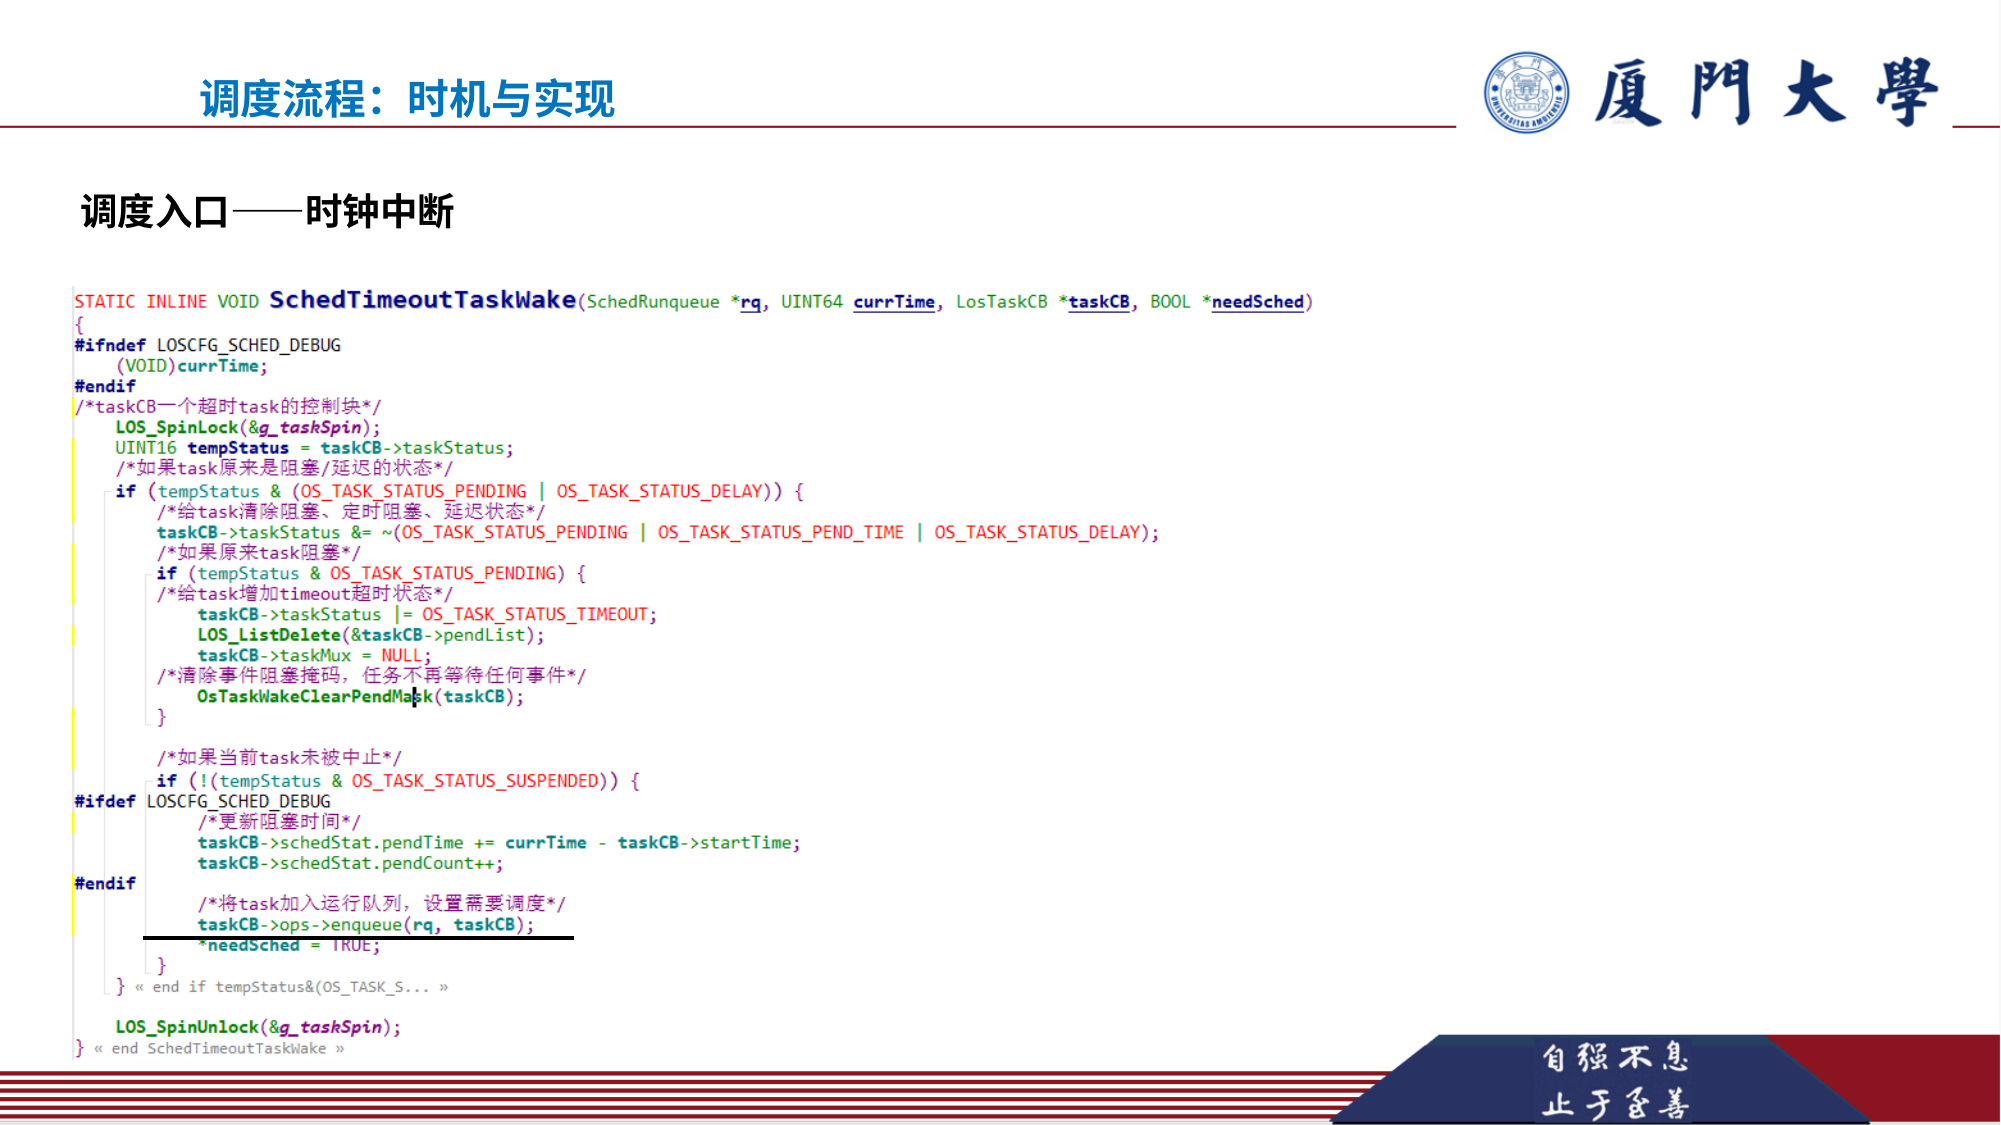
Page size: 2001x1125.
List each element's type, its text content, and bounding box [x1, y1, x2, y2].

list 调度流程：时机与实现 [184, 65, 695, 126]
picture [0, 0, 2001, 1125]
text_box 调度入口——时钟中断 [65, 180, 1054, 241]
